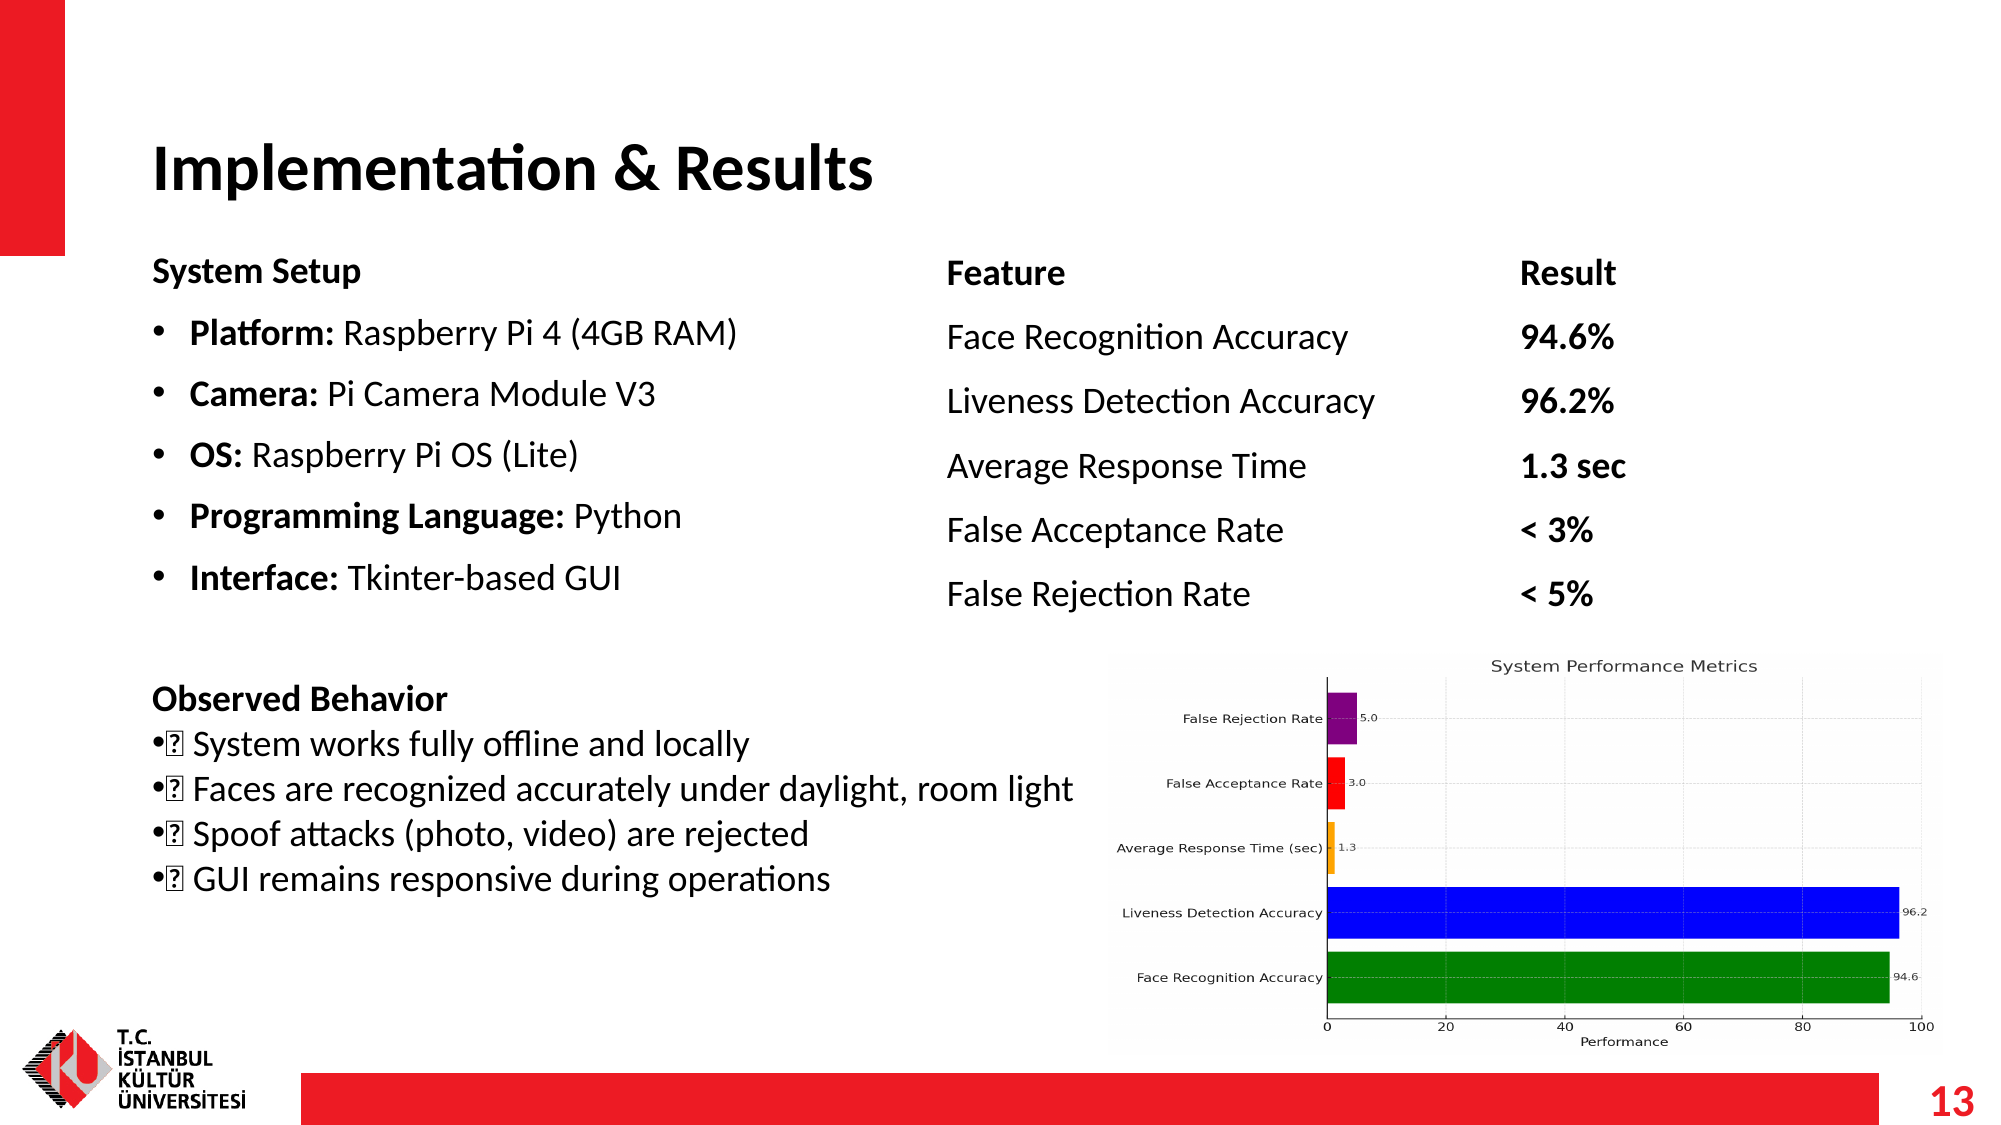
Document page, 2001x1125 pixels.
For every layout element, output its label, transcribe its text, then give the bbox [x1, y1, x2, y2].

table_header Feature [932, 244, 1505, 308]
table_cell 94.6% [1505, 308, 1954, 372]
list System Setup Platform: Raspberry Pi 4 (4GB RAM) Camera: Pi Camera Module V3 OS: Raspberry Pi OS (Lite) Programming Language: Python Interface: Tkinter-based GUI [137, 243, 774, 629]
table_cell Liveness Detection Accuracy [932, 372, 1505, 437]
table_cell 96.2% [1505, 372, 1954, 437]
picture [0, 0, 65, 256]
table_cell < 3% [1505, 501, 1954, 565]
picture [22, 1029, 245, 1109]
table_cell False Acceptance Rate [932, 501, 1505, 565]
text_box Observed Behavior ✅ System works fully offline and locally ✅ Faces are recognized accurately under daylight, room light ✅ Spoof attacks (photo, video) are rejected ✅ GUI remains responsive during operations [137, 666, 1108, 907]
table_cell False Rejection Rate [932, 565, 1505, 629]
table_cell 1.3 sec [1505, 437, 1954, 501]
table_cell Average Response Time [932, 437, 1505, 501]
slide_number 13 [1868, 1067, 1991, 1125]
table_header Result [1505, 244, 1954, 308]
picture [1108, 653, 1943, 1055]
table_cell < 5% [1505, 565, 1954, 629]
table_cell Face Recognition Accuracy [932, 308, 1505, 372]
title Implementation & Results [137, 59, 1863, 278]
picture [301, 1073, 1868, 1125]
